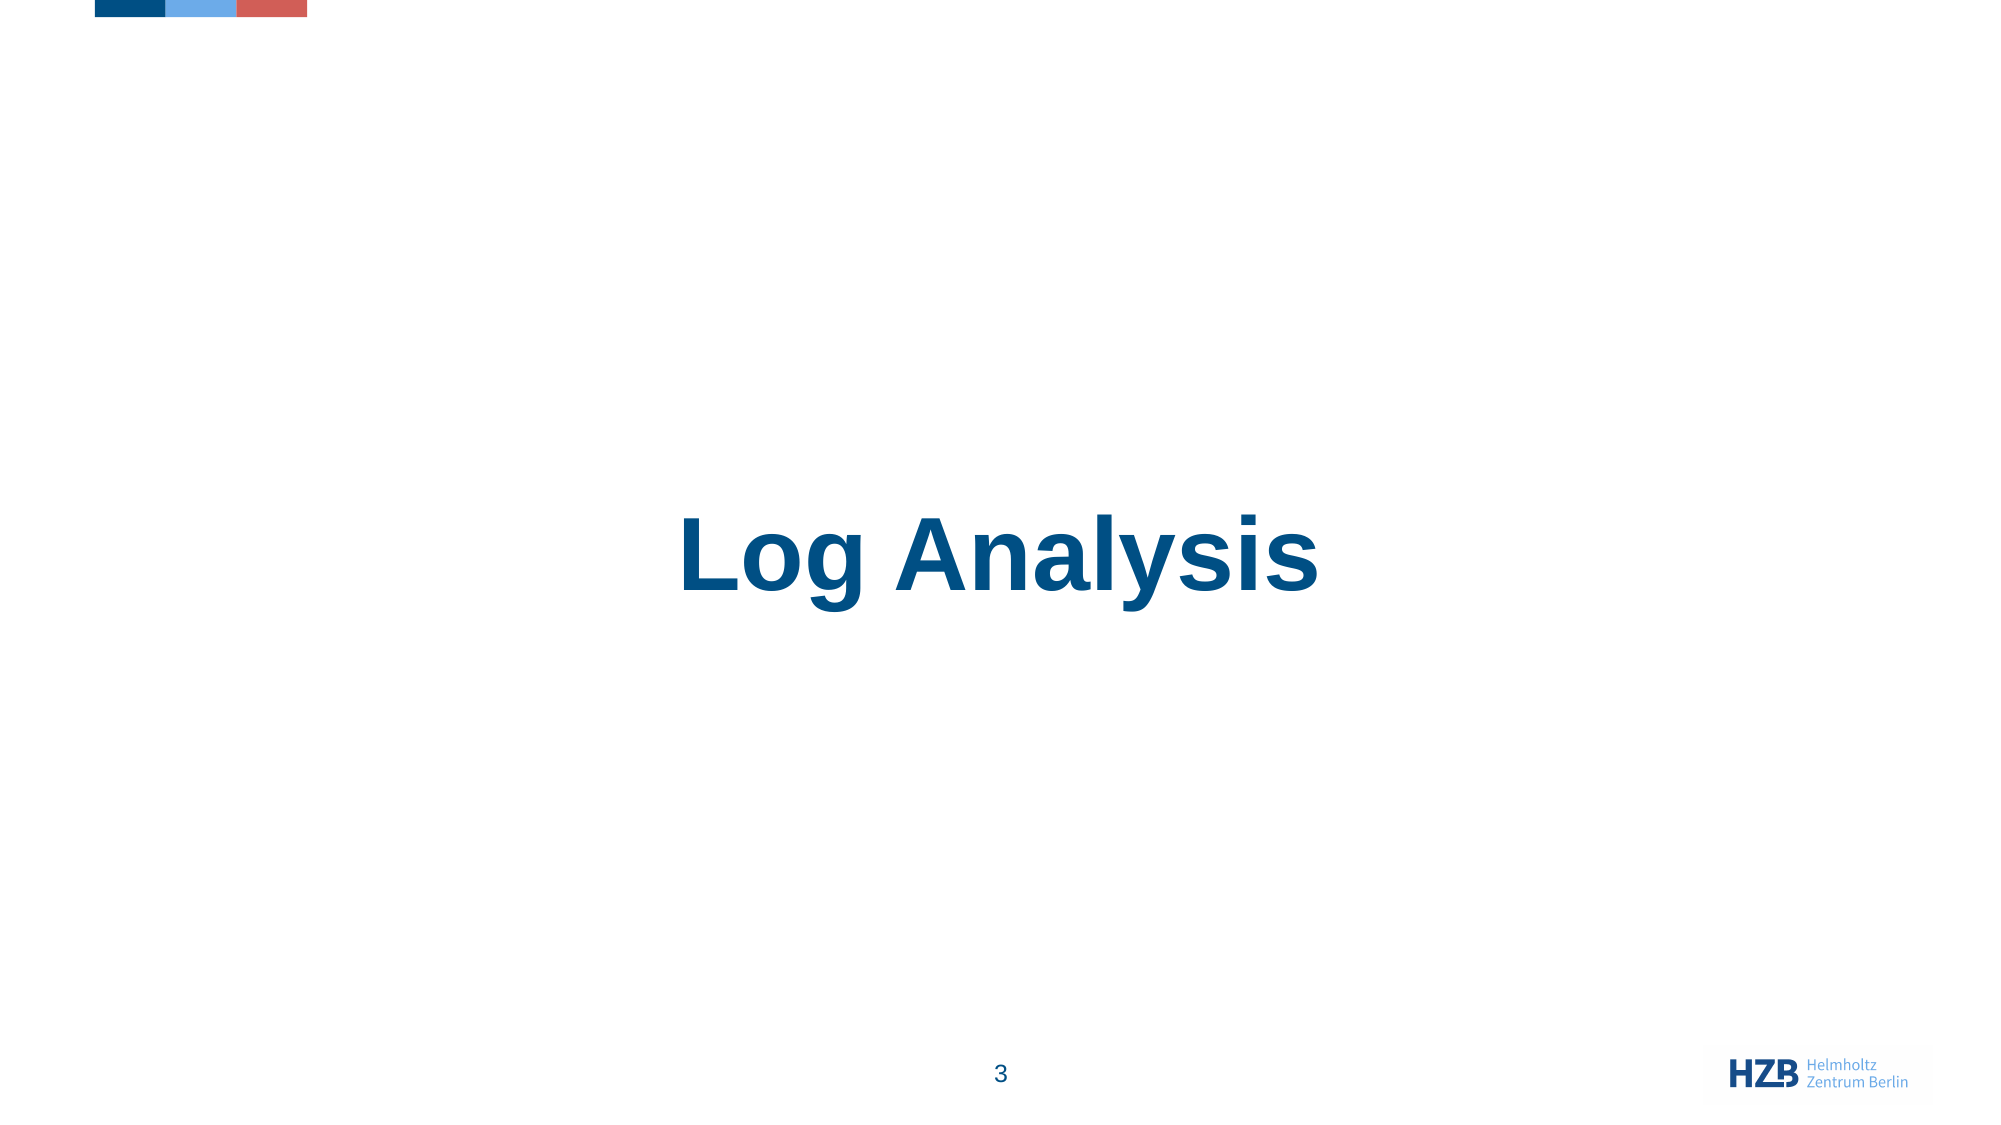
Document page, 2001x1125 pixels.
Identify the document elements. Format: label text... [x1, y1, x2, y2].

title Log Analysis [431, 512, 1569, 613]
picture [1703, 1045, 1933, 1105]
